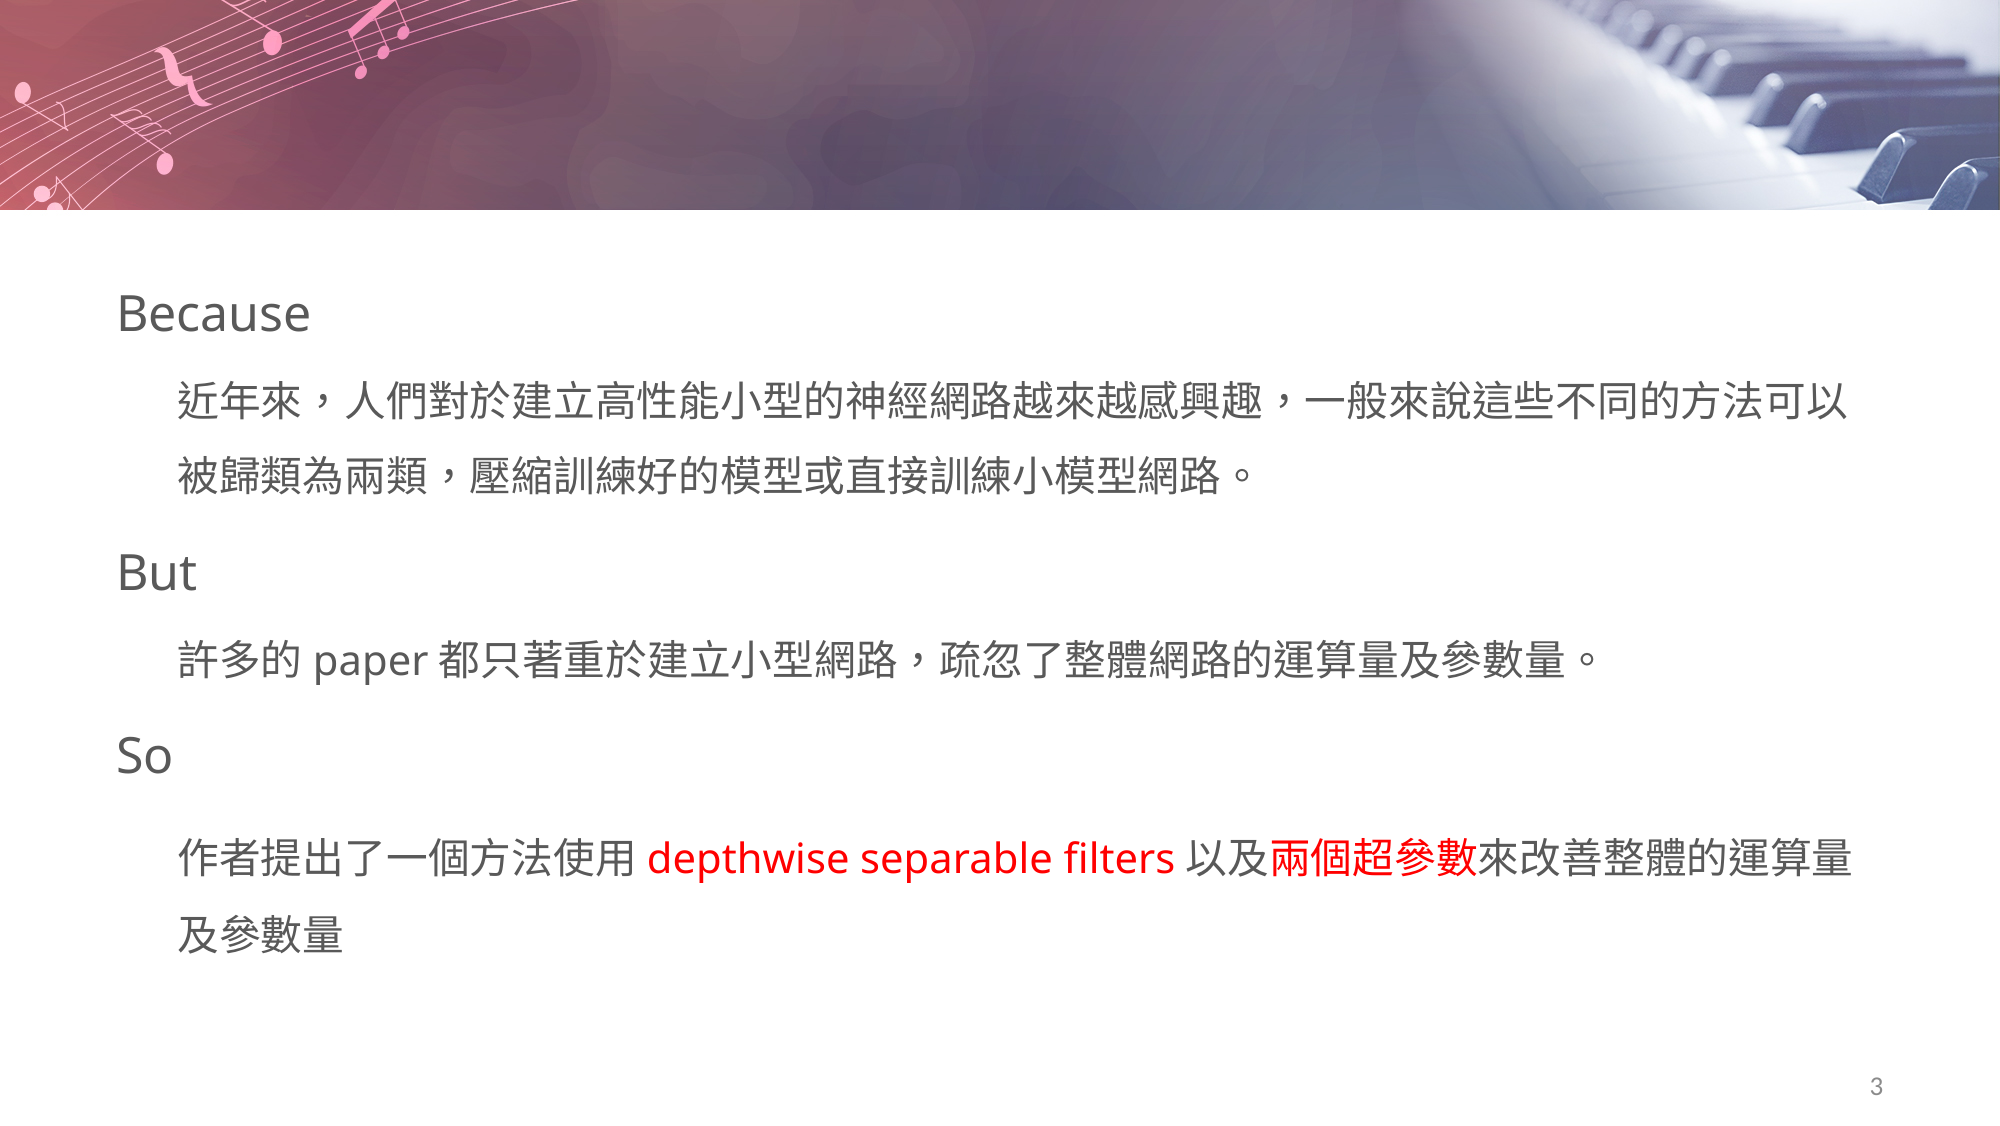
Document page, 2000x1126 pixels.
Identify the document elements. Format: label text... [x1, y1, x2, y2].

picture [0, 0, 2000, 1125]
slide_number 3 [1433, 1066, 1900, 1103]
list Because 近年來，人們對於建立高性能小型的神經網路越來越感興趣，一般來說這些不同的方法可以被歸類為兩類，壓縮訓練好的模型或直接訓練小模型網路。 But 許多的paper都只著重於建立小型網路，疏忽了整體網路的運算量及參數量。 So 作者提出了一個方法使用depthwise separable filters以及兩個超參數來改善整體的運算量及參數量 [99, 243, 1900, 1036]
